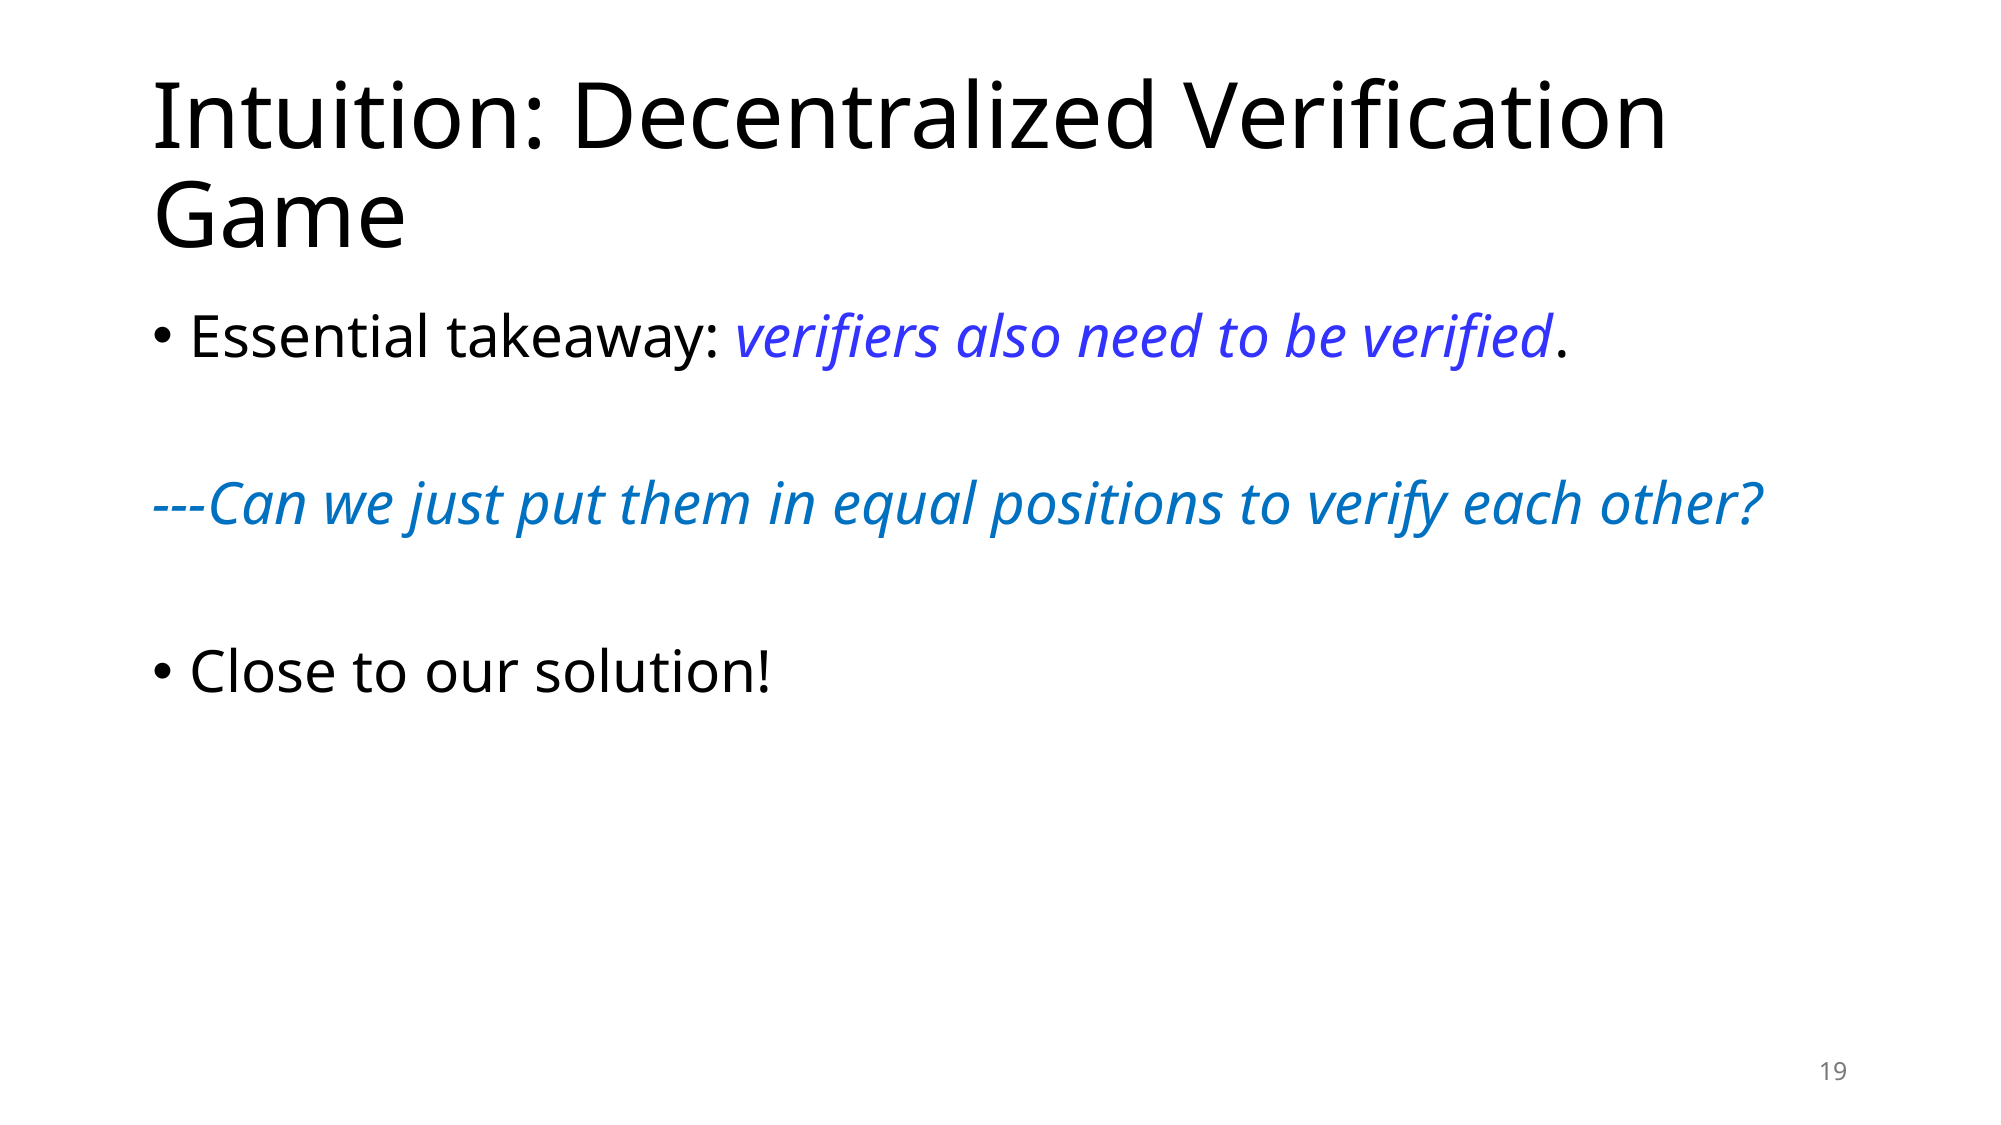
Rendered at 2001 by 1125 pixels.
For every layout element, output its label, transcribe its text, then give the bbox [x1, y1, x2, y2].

title Intuition: Decentralized Verification Game [137, 59, 1863, 278]
slide_number 19 [1412, 1042, 1863, 1103]
list Essential takeaway: verifiers also need to be verified. ---Can we just put them in equal positions to verify each other? Close to our solution! [137, 299, 1863, 1014]
